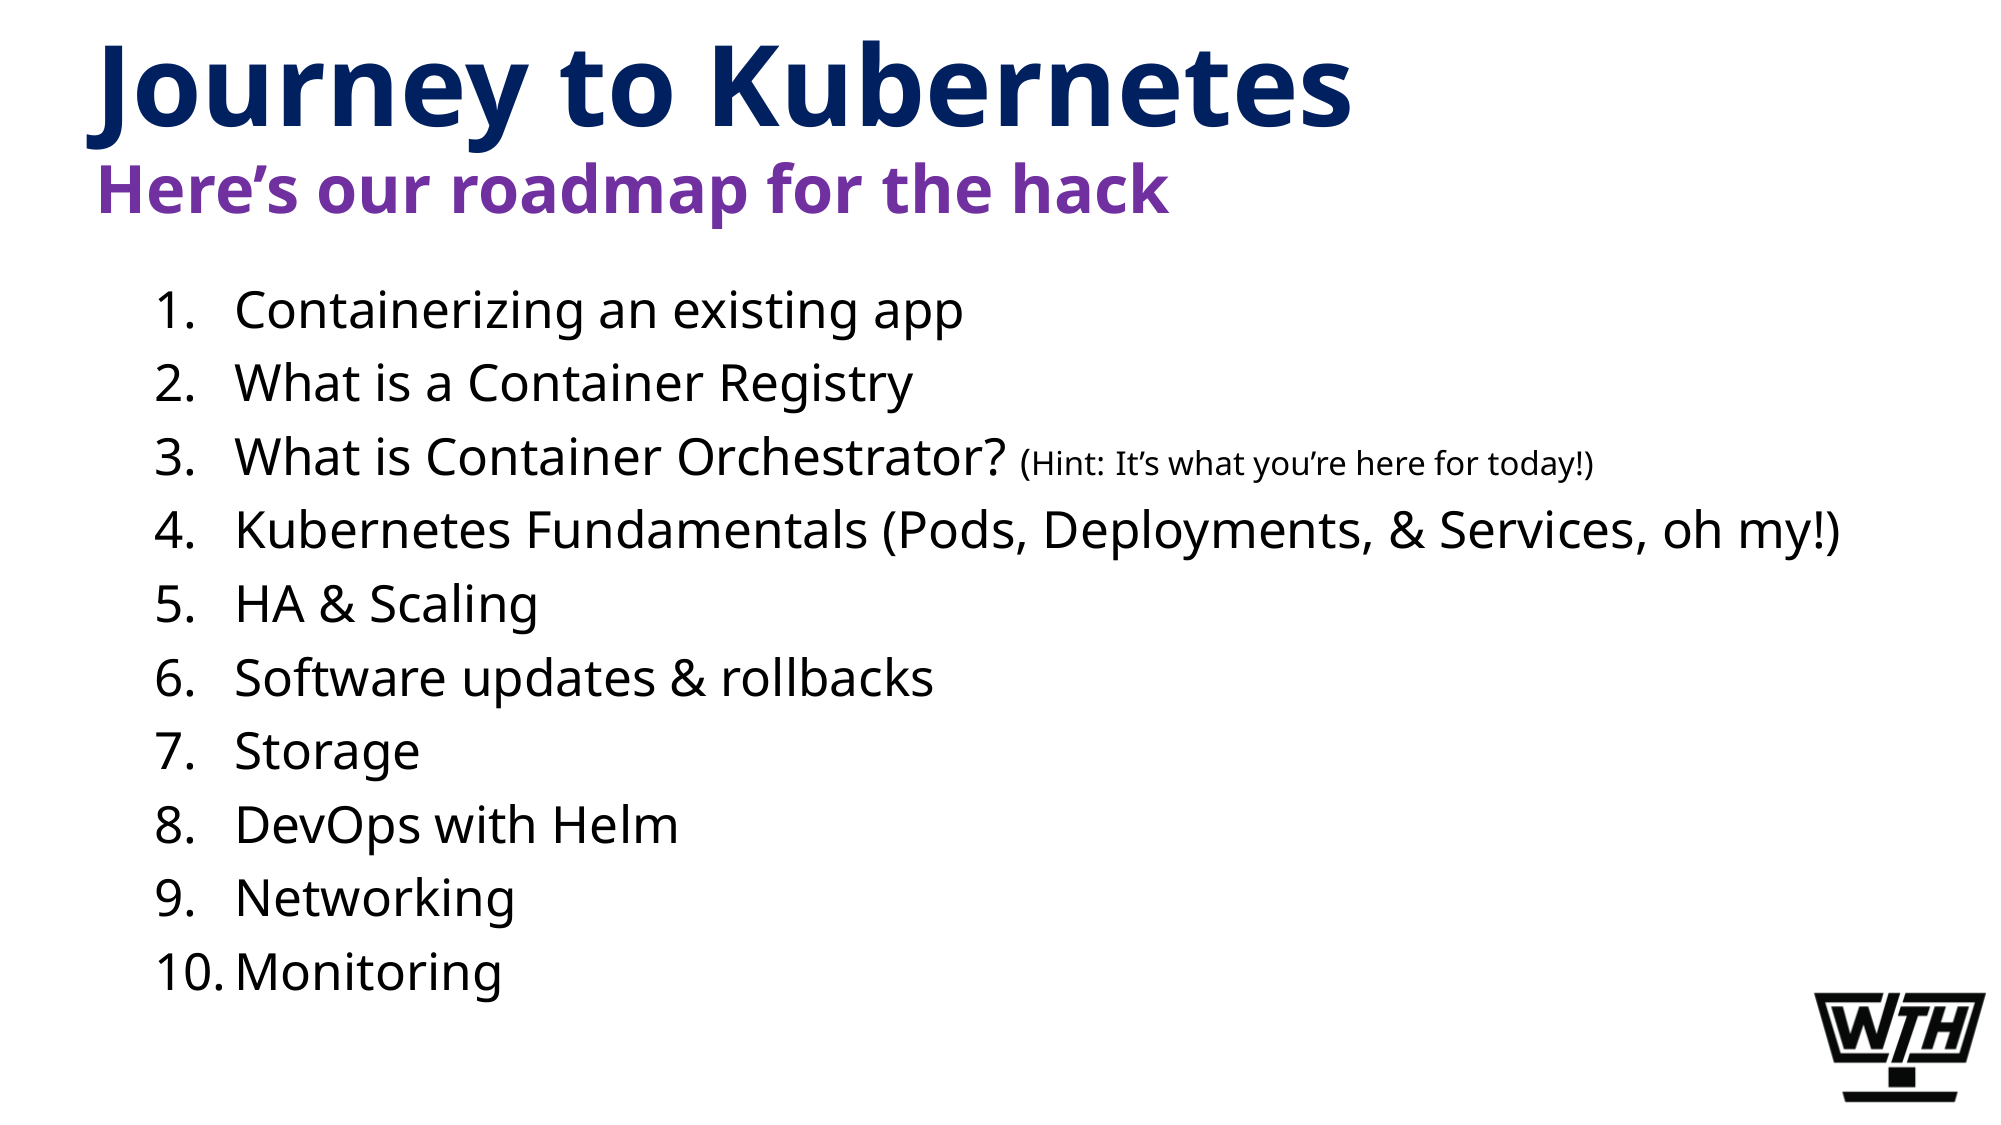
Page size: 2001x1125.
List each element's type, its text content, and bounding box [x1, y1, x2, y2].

title Journey to Kubernetes [80, 12, 1916, 148]
list Here’s our roadmap for the hack [80, 148, 1917, 250]
picture [1793, 941, 2001, 1125]
list Containerizing an existing app What is a Container Registry What is Container Orchestrator? (Hint: It’s what you’re here for today!) Kubernetes Fundamentals (Pods, Deployments, & Services, oh my!) HA & Scaling Software updates & rollbacks Storage DevOps with Helm Networking Monitoring [139, 276, 1865, 1026]
